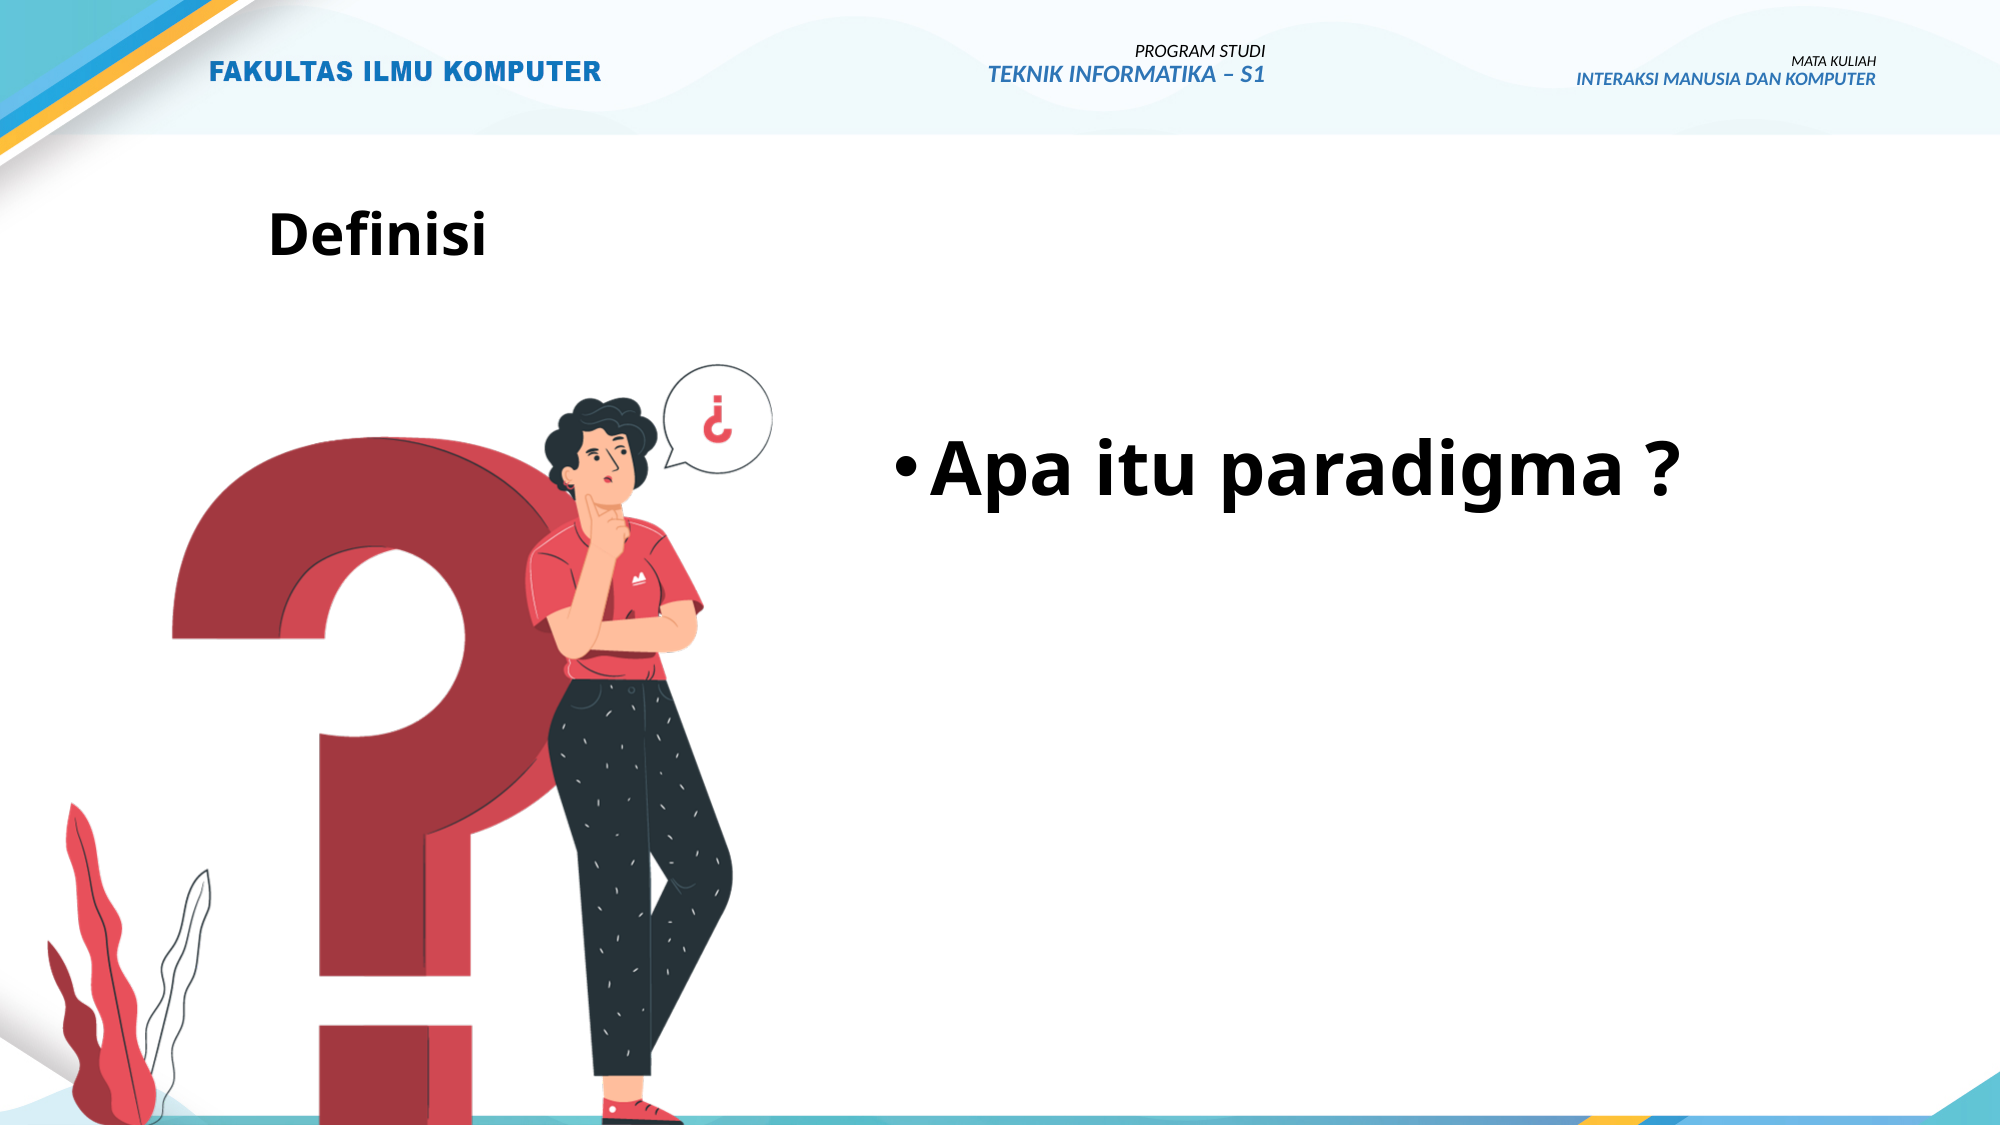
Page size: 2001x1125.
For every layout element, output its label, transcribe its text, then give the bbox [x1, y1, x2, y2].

picture [0, 0, 2000, 1125]
title Definisi [252, 170, 1852, 303]
text_box PROGRAM STUDI TEKNIK INFORMATIKA – S1 [904, 33, 1281, 118]
text_box MATA KULIAH INTERAKSI MANUSIA DAN KOMPUTER [1560, 45, 1892, 118]
list Apa itu paradigma ? [878, 413, 1795, 546]
